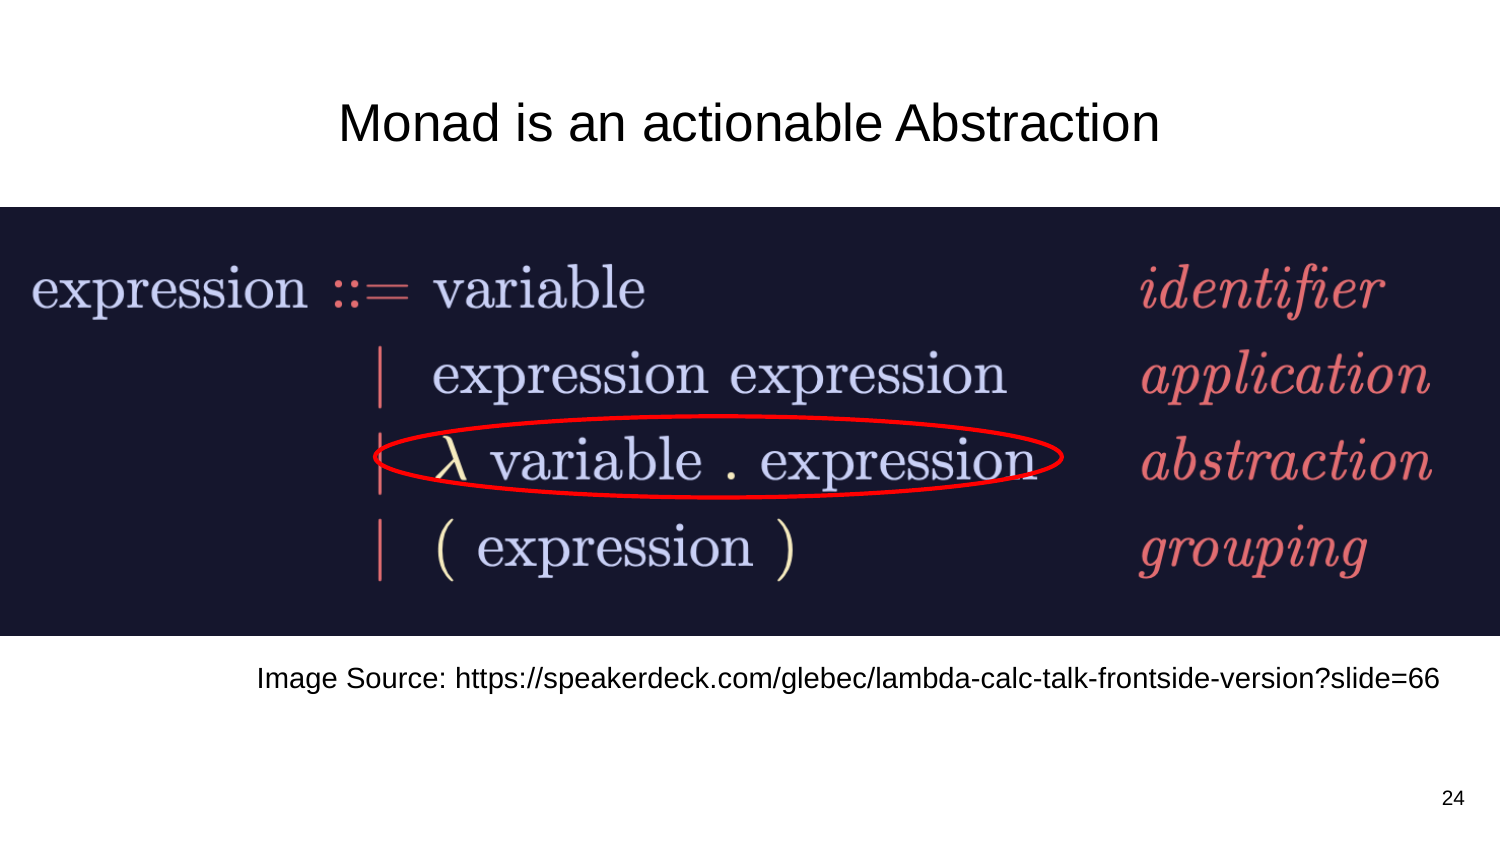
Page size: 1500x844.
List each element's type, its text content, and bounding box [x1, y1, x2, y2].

text_box Image Source: https://speakerdeck.com/glebec/lambda-calc-talk-frontside-version?slide=66 [241, 651, 1458, 702]
title Monad is an actionable Abstraction [51, 72, 1449, 167]
slide_number 24 [1389, 764, 1480, 830]
picture [0, 207, 1500, 637]
